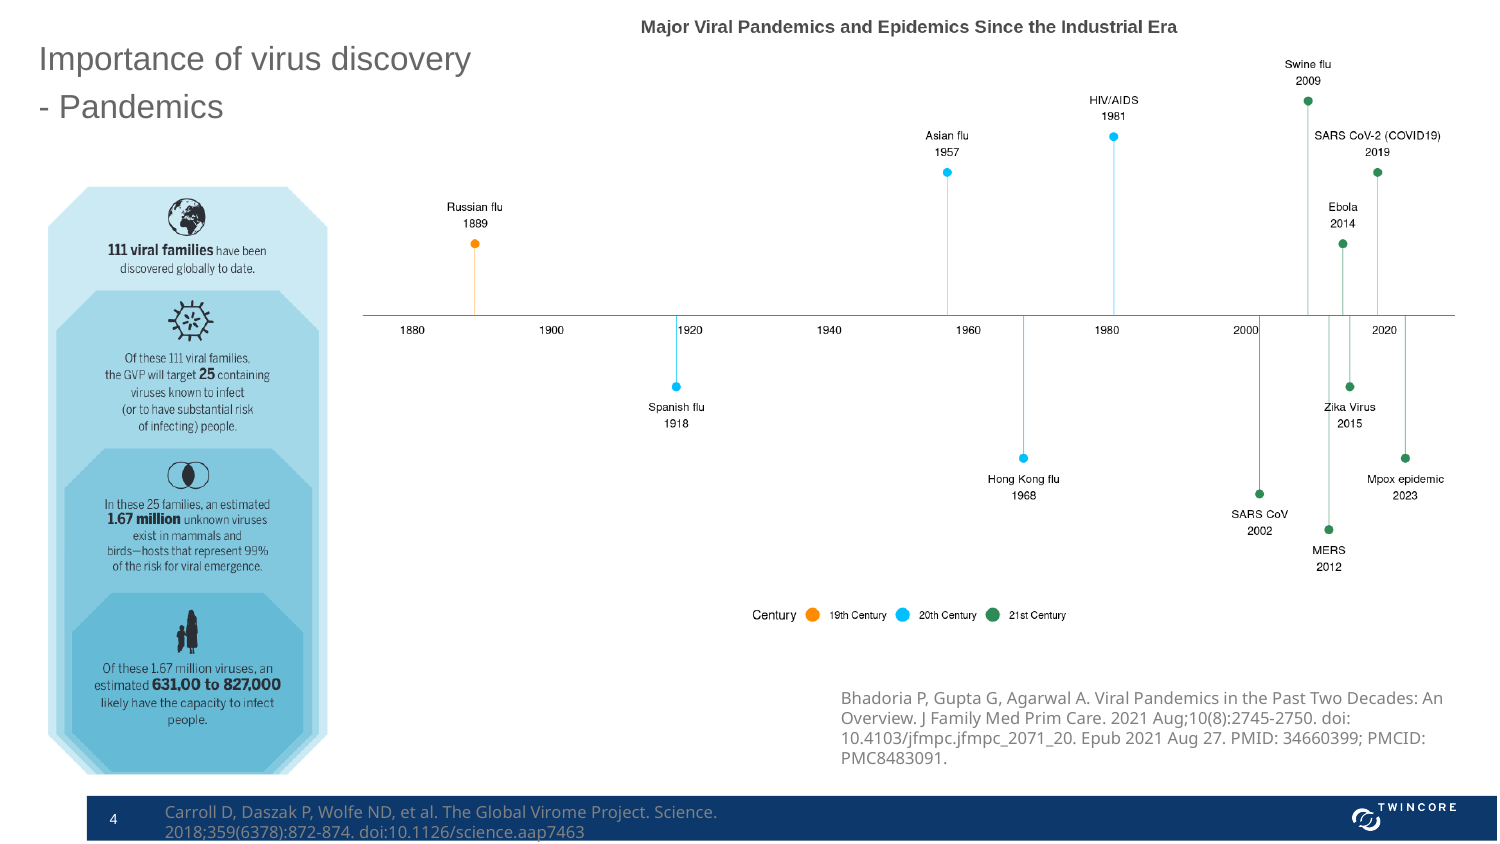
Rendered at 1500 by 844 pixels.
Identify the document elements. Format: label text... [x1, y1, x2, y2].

picture [353, 14, 1462, 638]
picture [1352, 803, 1456, 831]
picture [37, 177, 338, 787]
text_box Carroll D, Daszak P, Wolfe ND, et al. The Global Virome Project. Science. 2018;359(6378):872-874. doi:10.1126/science.aap7463 [149, 794, 823, 844]
text_box Bhadoria P, Gupta G, Agarwal A. Viral Pandemics in the Past Two Decades: An Overview. J Family Med Prim Care. 2021 Aug;10(8):2745-2750. doi: 10.4103/jfmpc.jfmpc_2071_20. Epub 2021 Aug 27. PMID: 34660399; PMCID: PMC8483091. [826, 680, 1499, 786]
